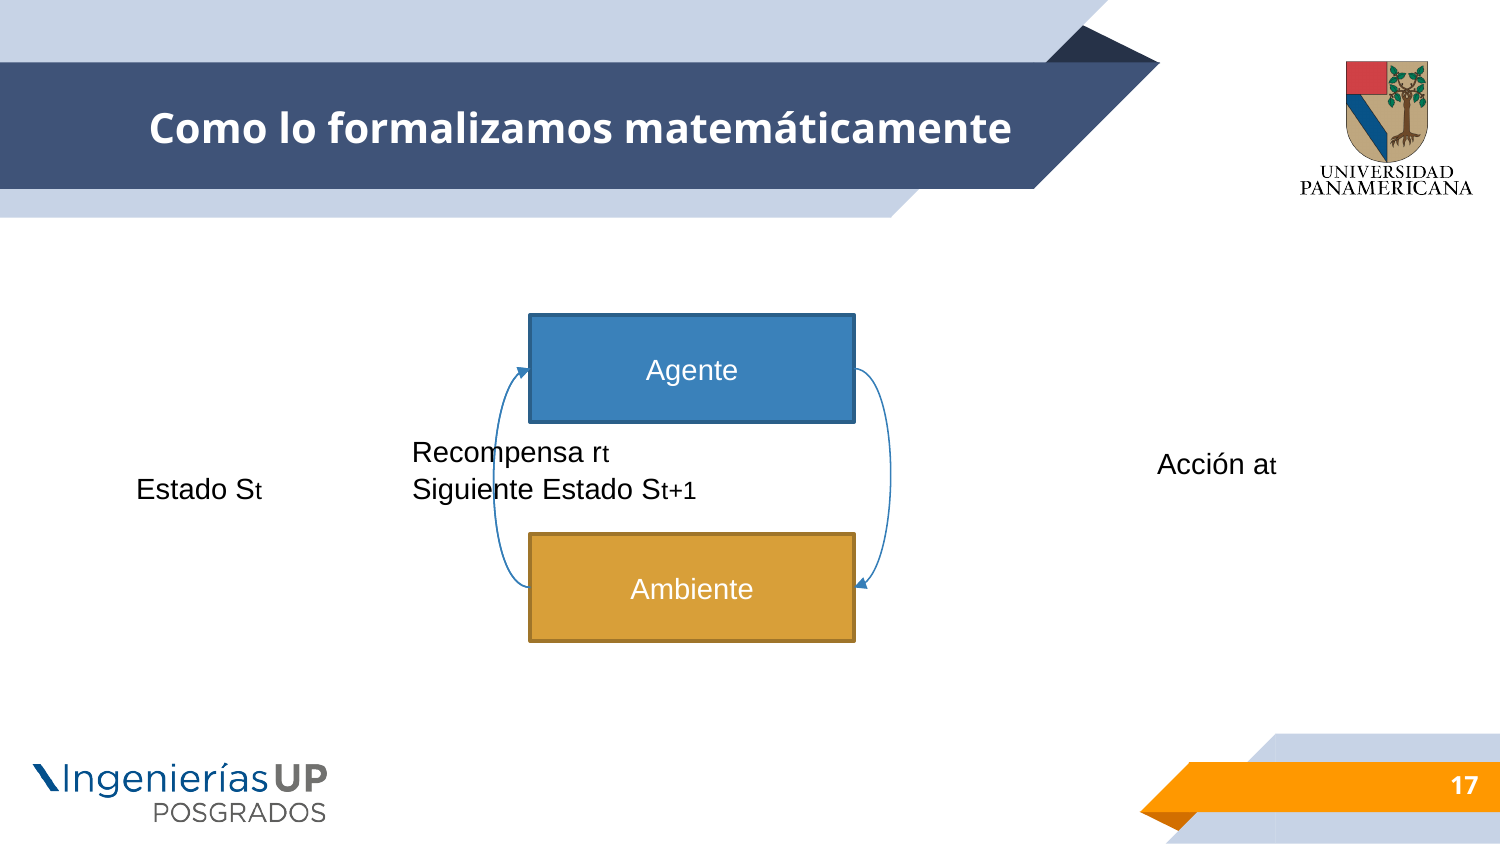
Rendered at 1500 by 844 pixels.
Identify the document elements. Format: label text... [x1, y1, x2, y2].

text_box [853, 368, 857, 588]
picture [1286, 44, 1490, 210]
text_box Agente [528, 313, 856, 424]
text_box Ambiente [528, 532, 856, 643]
text_box Recompensa rt [397, 426, 524, 462]
title Como lo formalizamos matemáticamente [133, 64, 1035, 190]
picture [15, 737, 344, 844]
text_box Estado St [121, 462, 278, 513]
text_box Recompensa rt [539, 426, 625, 462]
slide_number 17 [1249, 760, 1494, 813]
text_box Siguiente Estado St+1 [539, 462, 712, 513]
text_box Siguiente Estado St+1 [397, 462, 524, 513]
text_box Acción at [1142, 437, 1292, 488]
